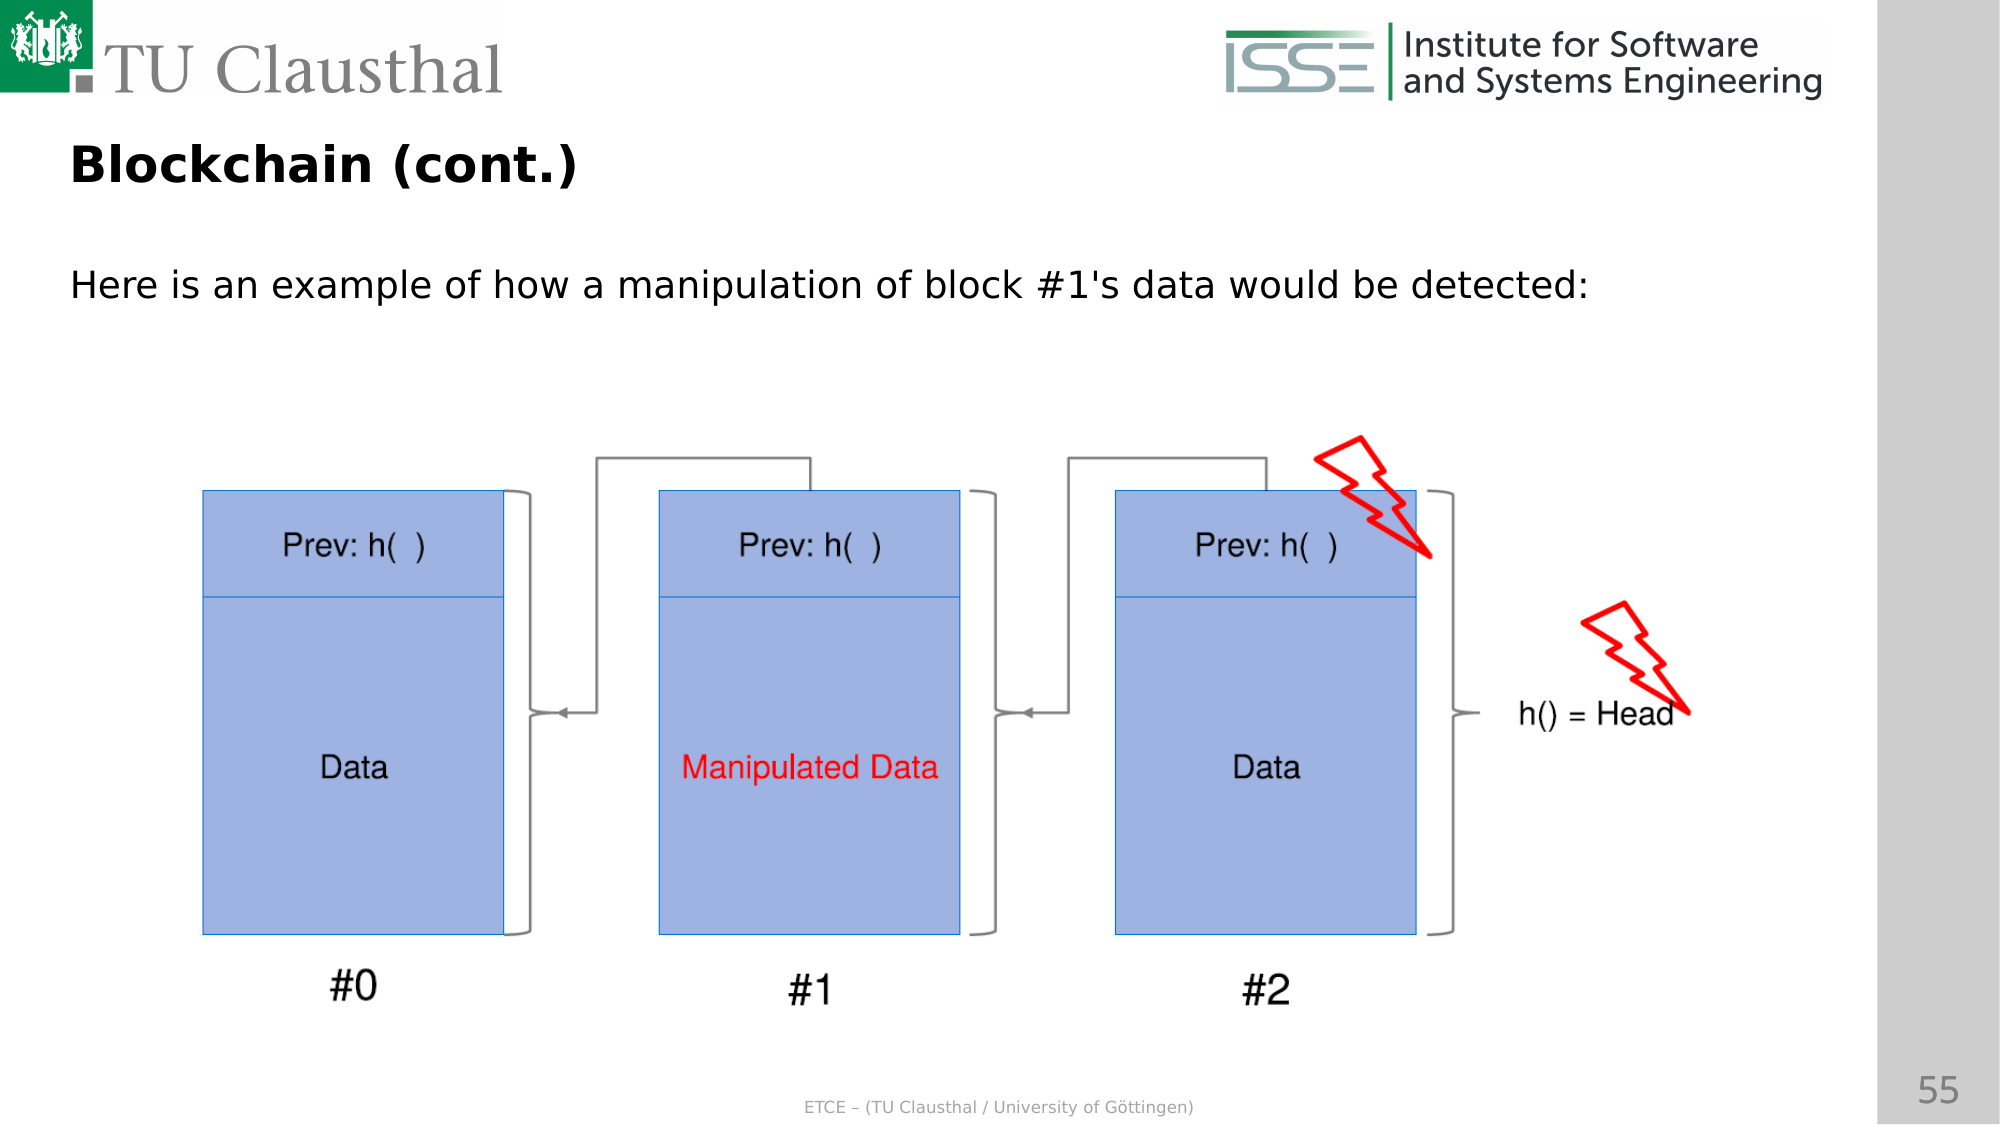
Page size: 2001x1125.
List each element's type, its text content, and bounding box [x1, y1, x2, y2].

picture [0, 0, 502, 93]
picture [179, 389, 1714, 1020]
picture [1218, 22, 1827, 107]
text_box Blockchain (cont.) [55, 125, 1819, 208]
text_box Here is an example of how a manipulation of block #1's data would be detected: [55, 208, 1819, 1035]
